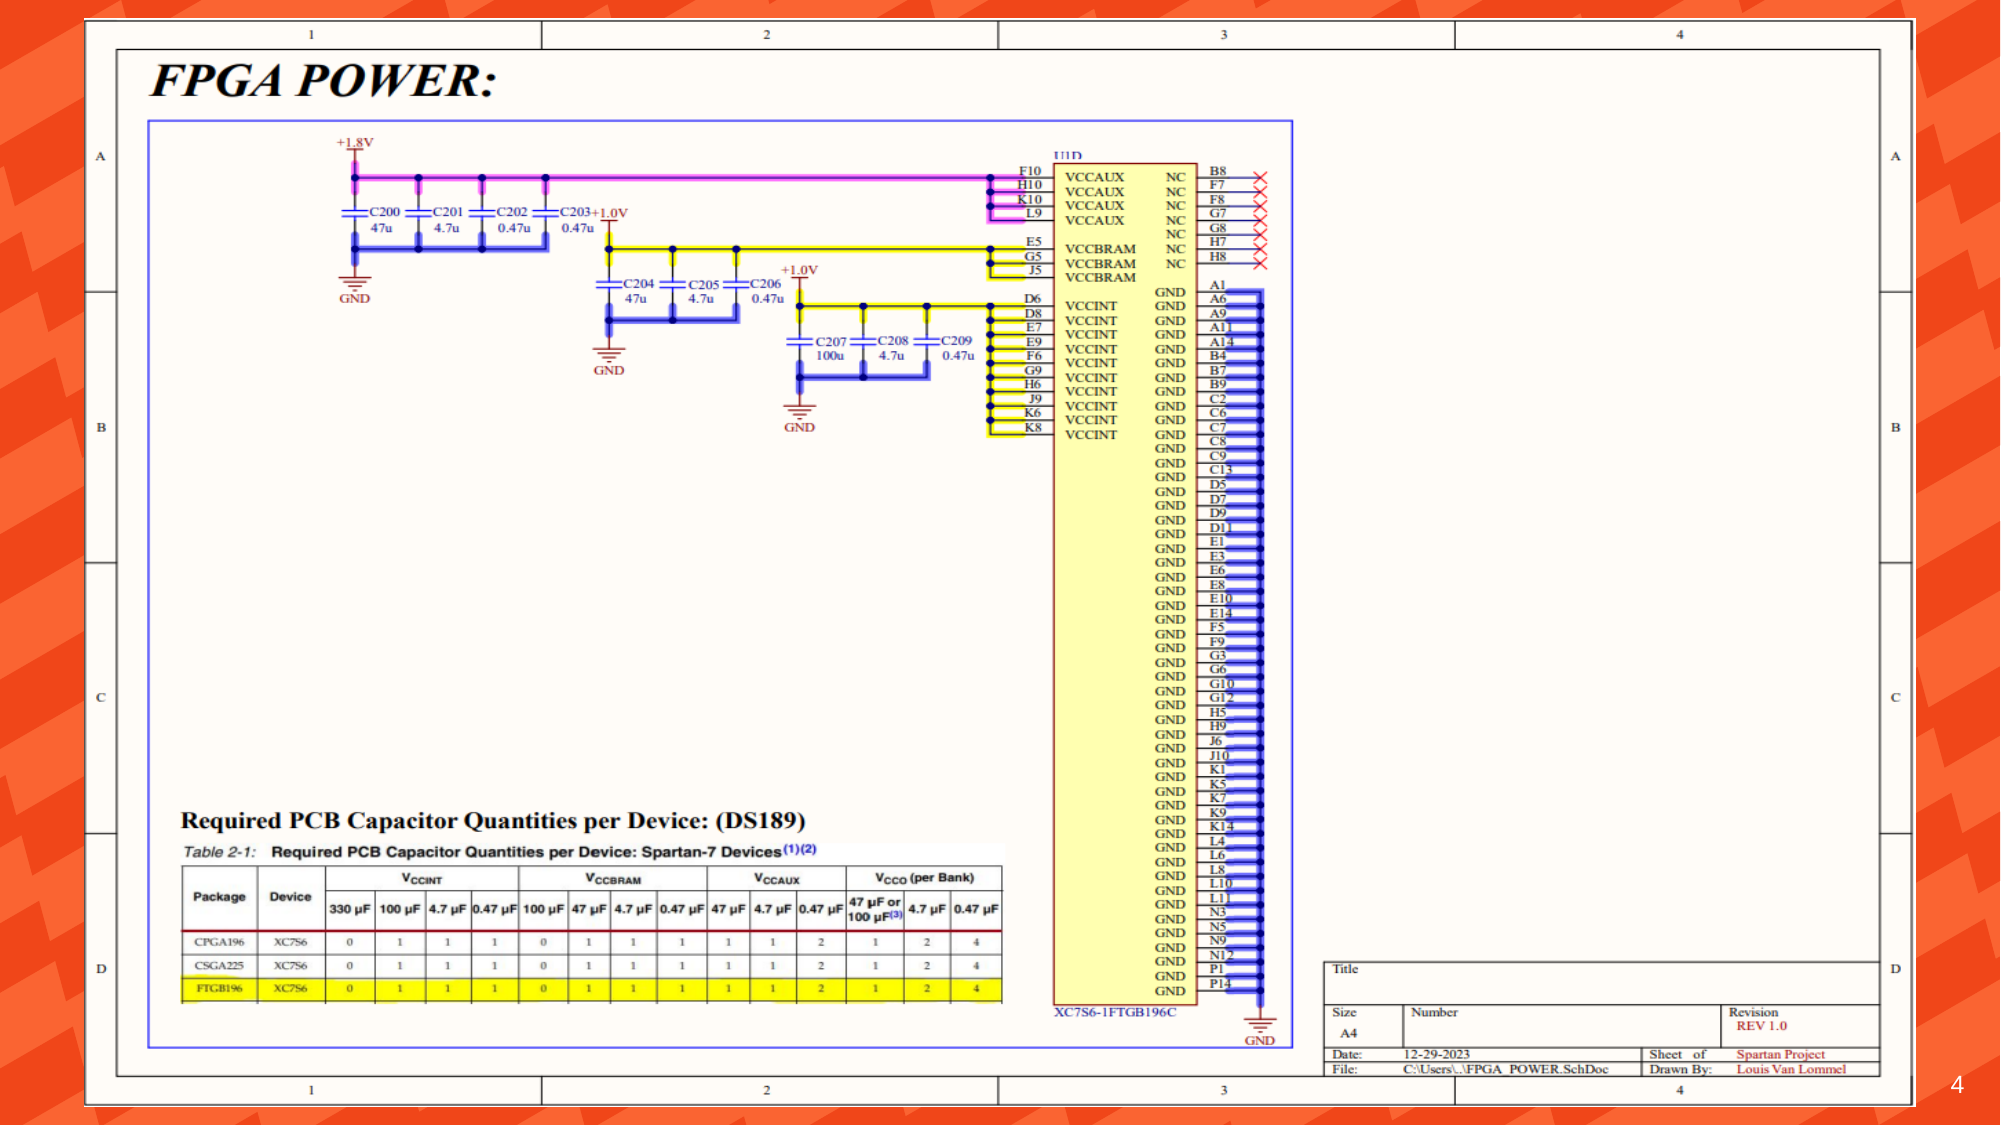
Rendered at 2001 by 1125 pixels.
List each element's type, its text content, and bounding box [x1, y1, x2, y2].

slide_number 4 [1916, 1061, 1965, 1107]
picture [84, 18, 1916, 1107]
